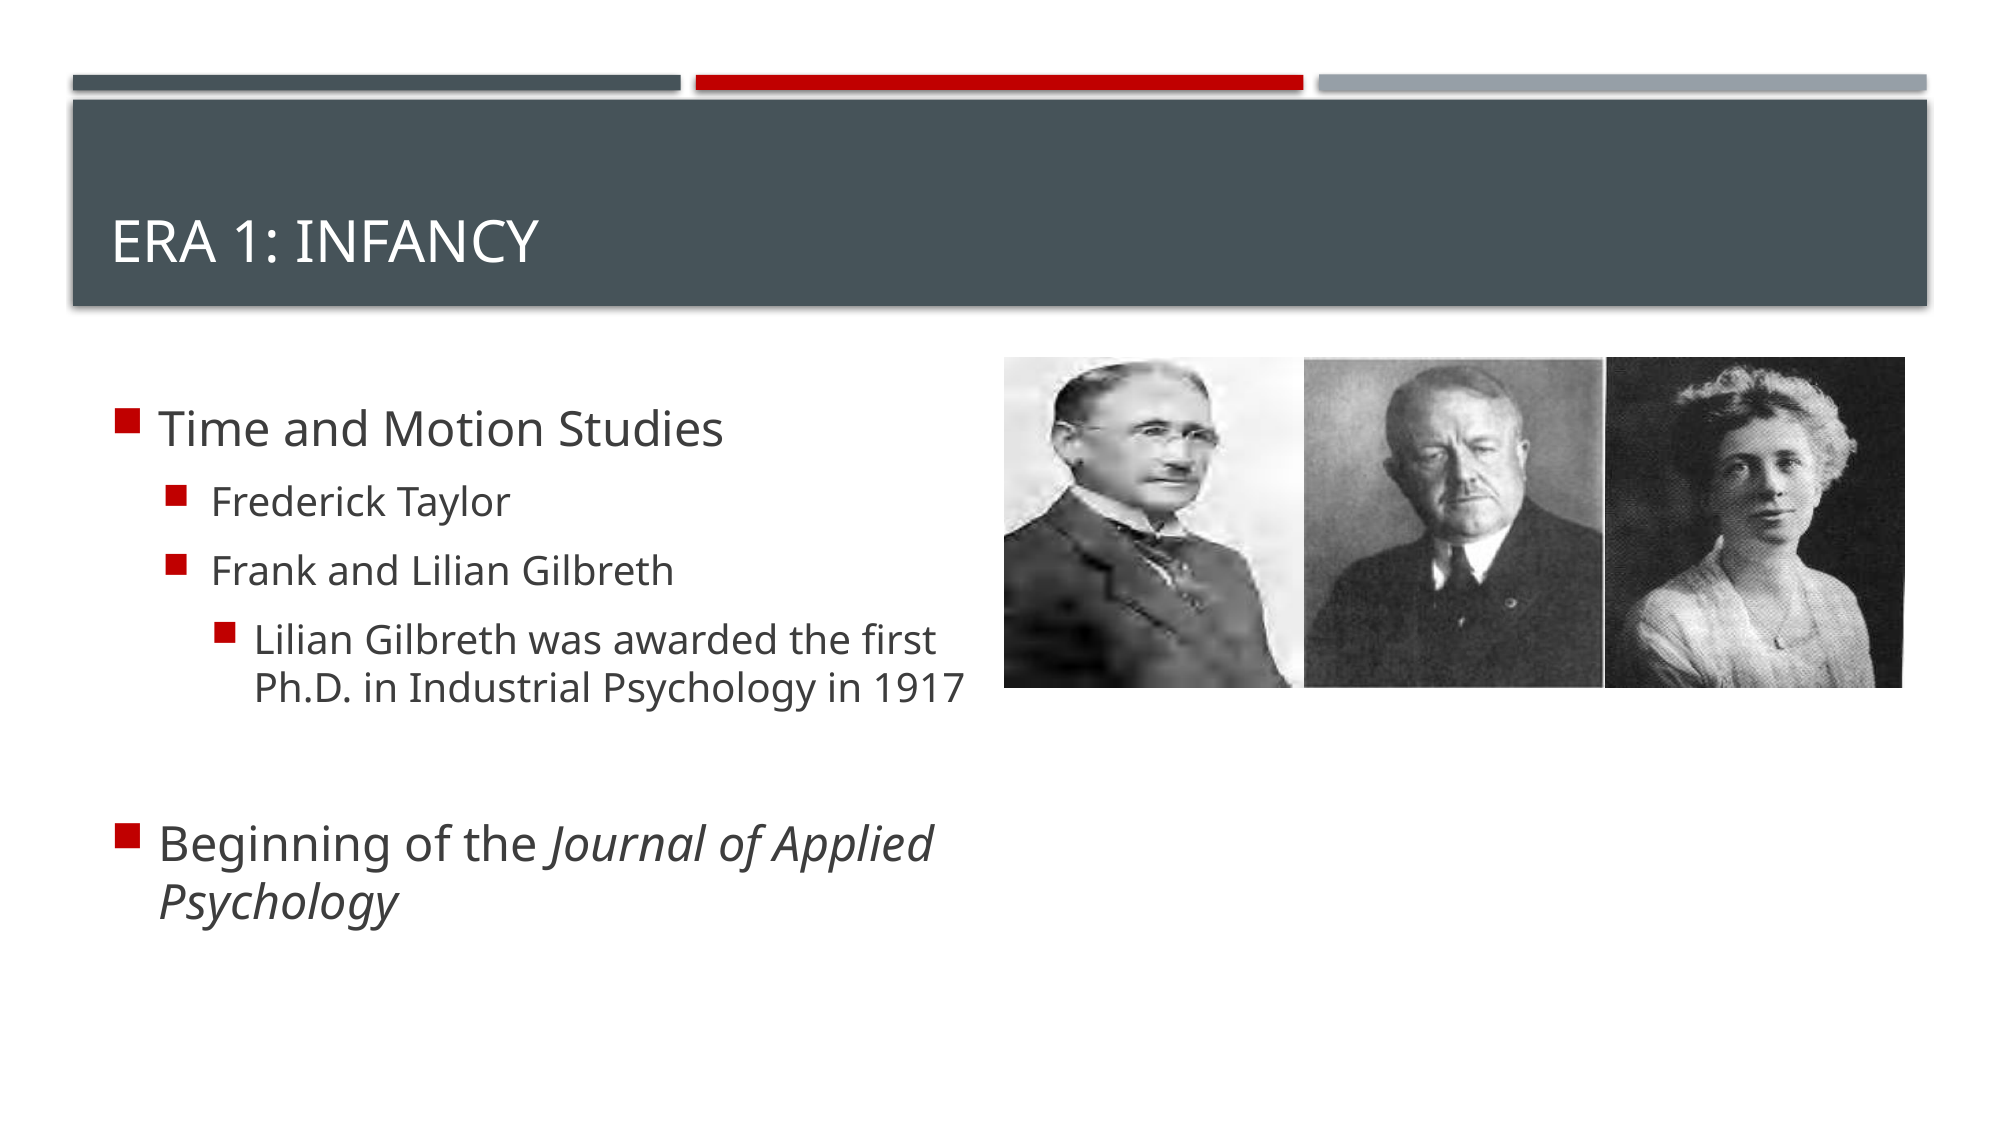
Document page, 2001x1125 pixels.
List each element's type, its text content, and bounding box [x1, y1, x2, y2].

picture [1004, 357, 1906, 689]
list Time and Motion Studies Frederick Taylor Frank and Lilian Gilbreth Lilian Gilbreth was awarded the first Ph.D. in Industrial Psychology in 1917 Beginning of the Journal of Applied Psychology [95, 365, 985, 962]
title Era 1: Infancy [95, 119, 1905, 282]
